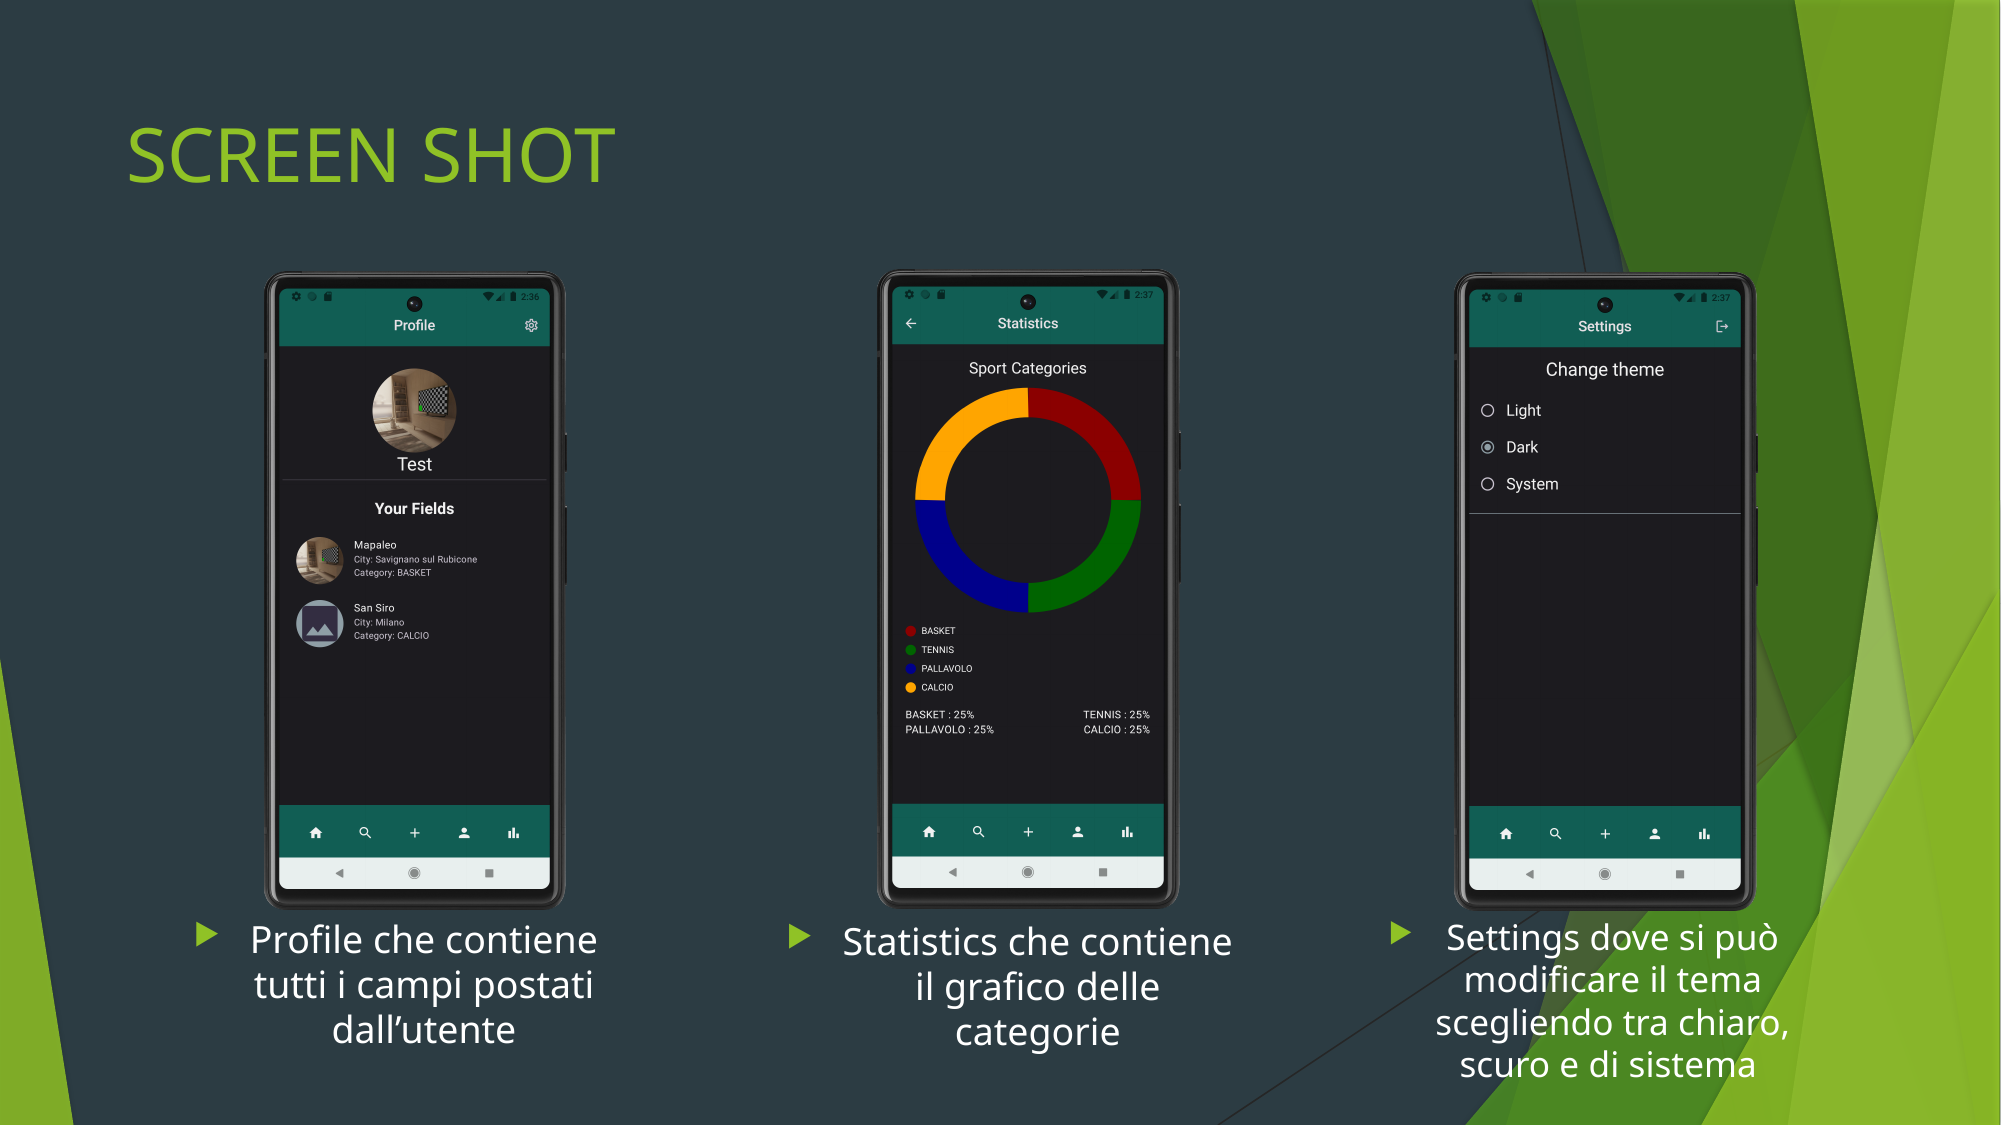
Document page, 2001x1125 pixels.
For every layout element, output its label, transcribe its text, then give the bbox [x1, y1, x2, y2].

text_box Settings dove si può modificare il tema scegliendo tra chiaro, scuro e di sistema [1343, 908, 1830, 1092]
picture [1454, 271, 1758, 912]
picture [877, 269, 1181, 909]
list Profile che contiene tutti i campi postati dall’utente [153, 908, 639, 1092]
picture [264, 270, 568, 911]
title SCREEN SHOT [111, 99, 1522, 317]
text_box Statistics che contiene il grafico delle categorie [767, 910, 1253, 1095]
